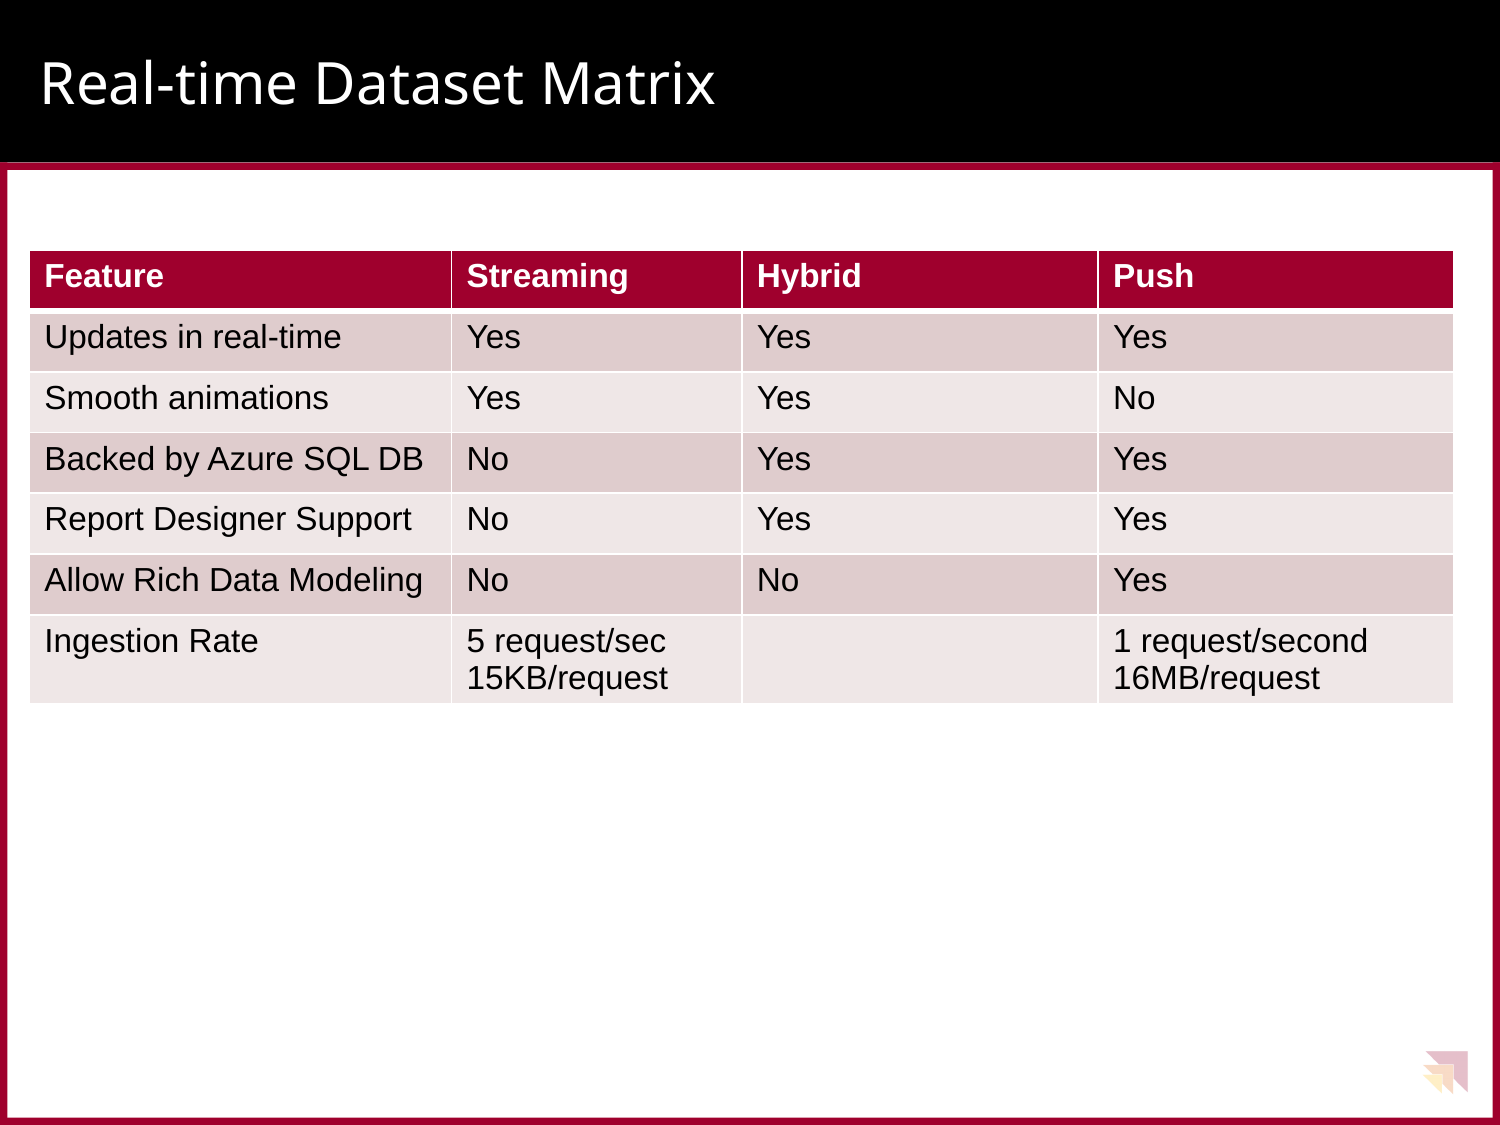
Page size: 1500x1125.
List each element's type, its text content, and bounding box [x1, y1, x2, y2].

table_cell Backed by Azure SQL DB [30, 433, 451, 492]
table_cell Smooth animations [30, 373, 451, 432]
table_cell Yes [1099, 494, 1453, 553]
table_cell No [1099, 373, 1453, 432]
table_cell Yes [452, 373, 741, 432]
table_cell Report Designer Support [30, 494, 451, 553]
table_cell 5 request/sec 15KB/request [452, 616, 741, 703]
table_cell No [452, 555, 741, 614]
table_cell Yes [452, 314, 741, 371]
table_cell No [452, 433, 741, 492]
table_header Feature [30, 251, 451, 308]
table_header Hybrid [743, 251, 1097, 308]
table_cell Yes [1099, 433, 1453, 492]
table_cell Allow Rich Data Modeling [30, 555, 451, 614]
table_cell Yes [743, 494, 1097, 553]
table_header Push [1099, 251, 1453, 308]
table_header Streaming [452, 251, 741, 308]
table_cell Yes [743, 433, 1097, 492]
table_cell Ingestion Rate [30, 616, 451, 703]
table_cell No [743, 555, 1097, 614]
table_cell 1 request/second 16MB/request [1099, 616, 1453, 703]
table_cell Yes [743, 373, 1097, 432]
table_cell Updates in real-time [30, 314, 451, 371]
title Real-time Dataset Matrix [24, 12, 1438, 150]
table_cell No [452, 494, 741, 553]
table_cell Yes [1099, 314, 1453, 371]
table_cell Yes [743, 314, 1097, 371]
table_cell Yes [1099, 555, 1453, 614]
table_cell [743, 616, 1097, 703]
